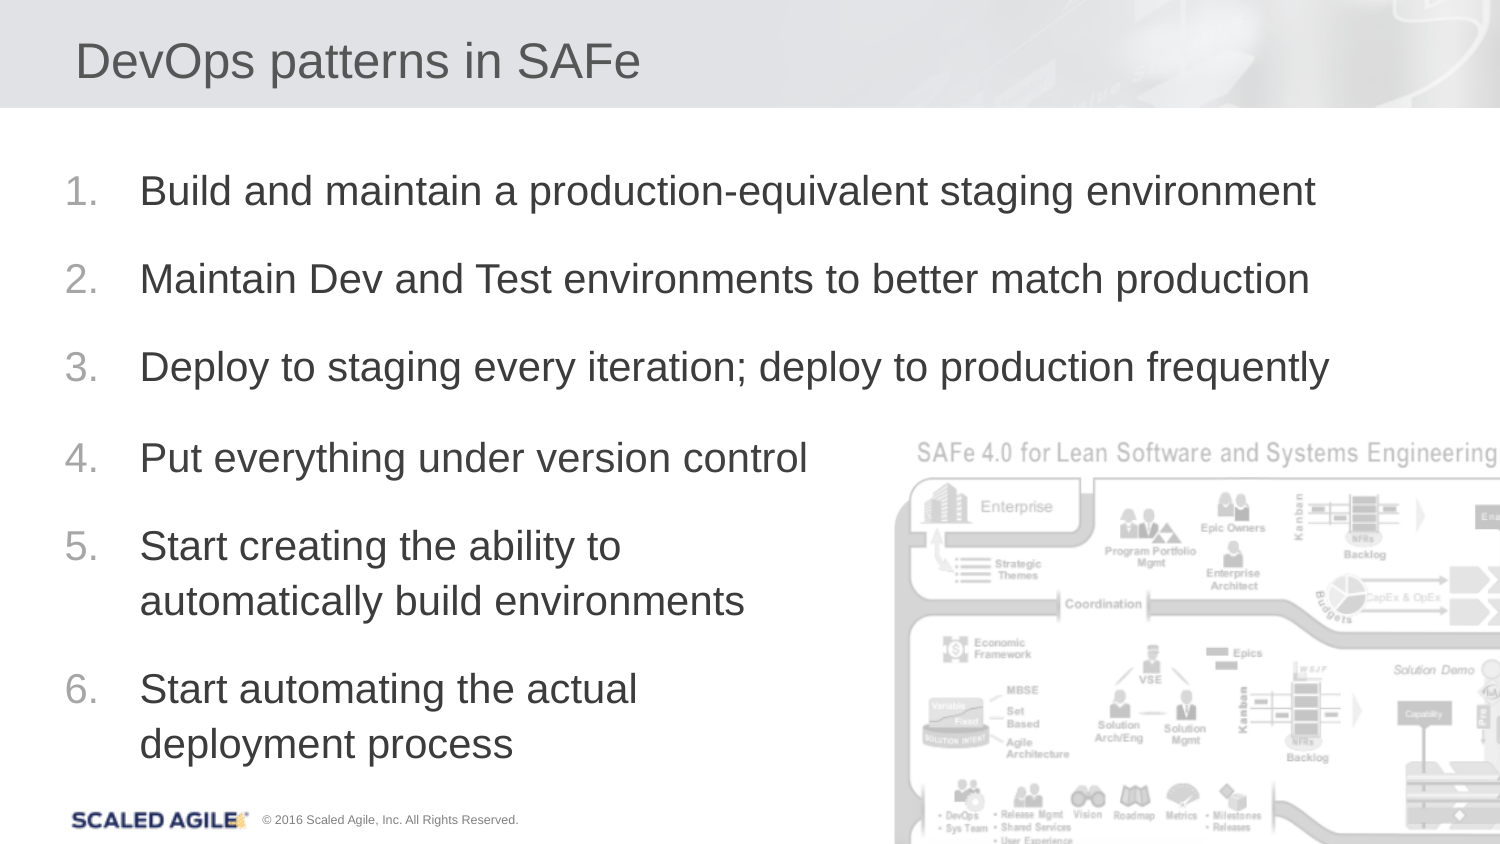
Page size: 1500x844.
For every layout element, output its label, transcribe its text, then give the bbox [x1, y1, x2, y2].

picture [0, 0, 1500, 108]
title DevOps patterns in SAFe [74, 27, 1425, 84]
text_box Put everything under version control Start creating the ability to automatically build environments Start automating the actual deployment process [64, 425, 864, 698]
picture [892, 425, 1500, 844]
list Build and maintain a production-equivalent staging environment Maintain Dev and Test environments to better match production Deploy to staging every iteration; deploy to production frequently [64, 158, 1434, 789]
picture [69, 809, 254, 831]
